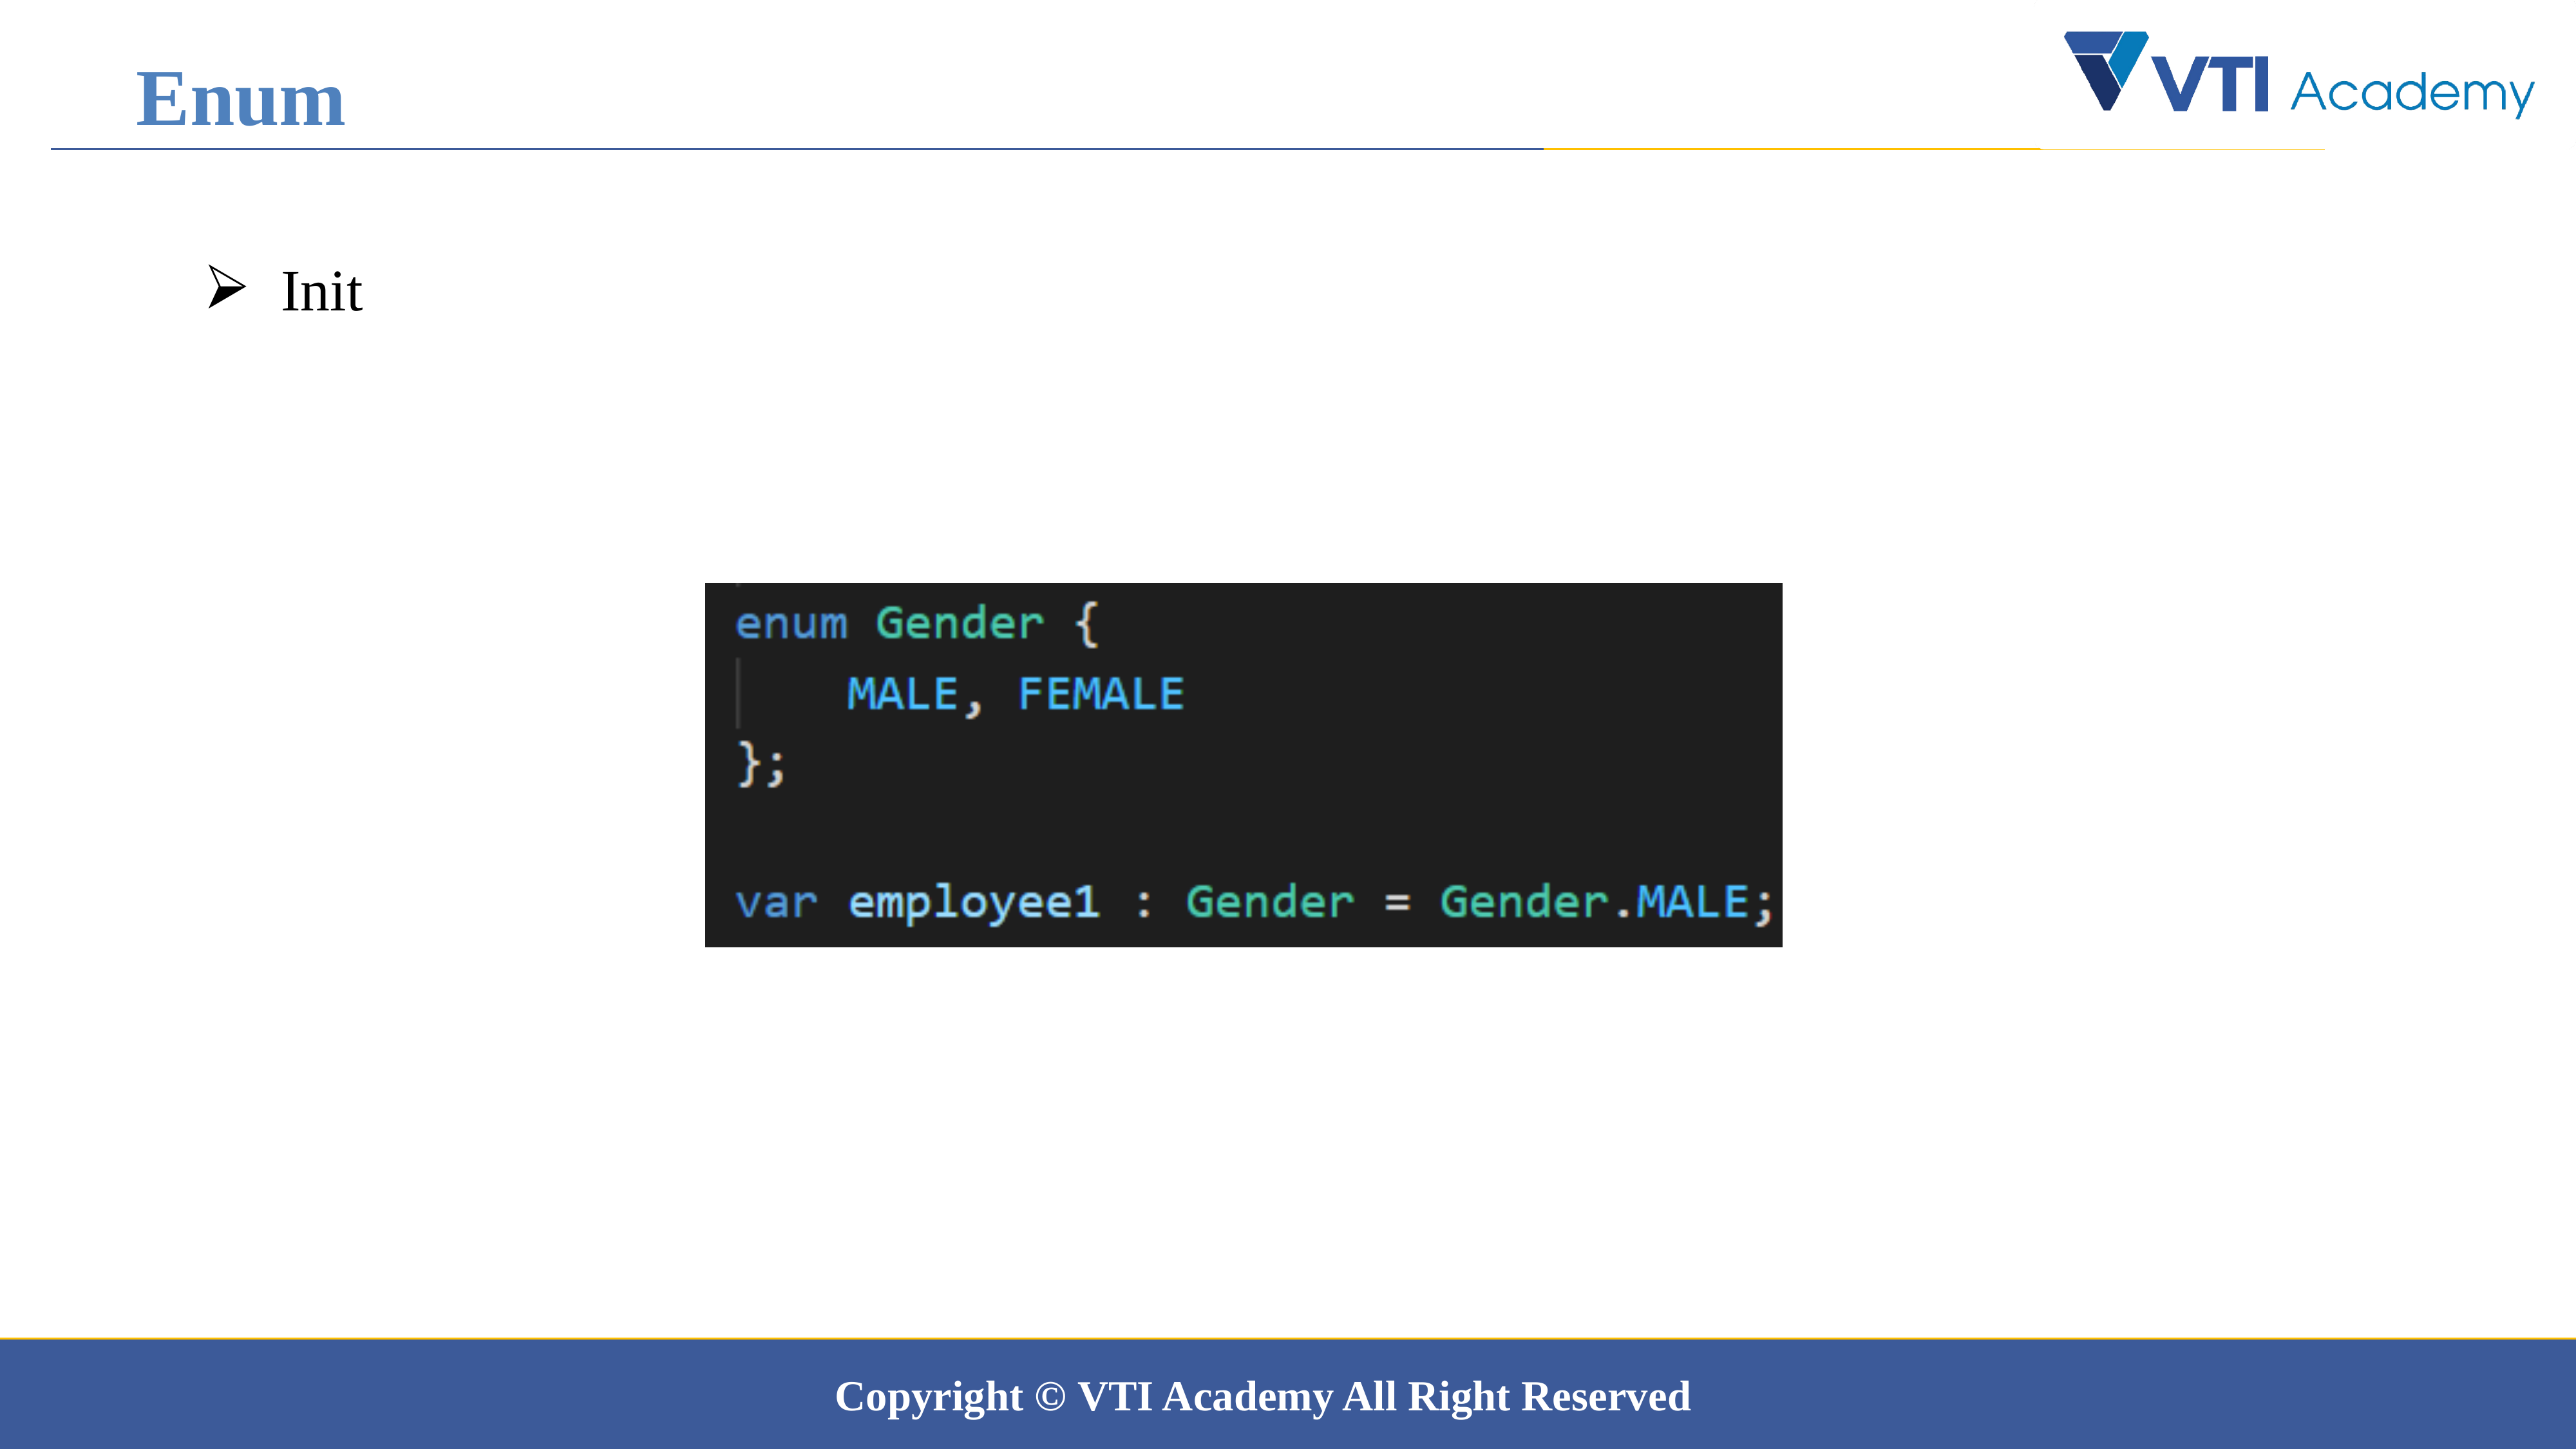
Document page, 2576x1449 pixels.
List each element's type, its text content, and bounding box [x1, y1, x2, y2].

text_box Enum [126, 60, 996, 126]
picture [705, 583, 1783, 948]
picture [2034, 0, 2576, 149]
text_box Init [196, 247, 424, 376]
